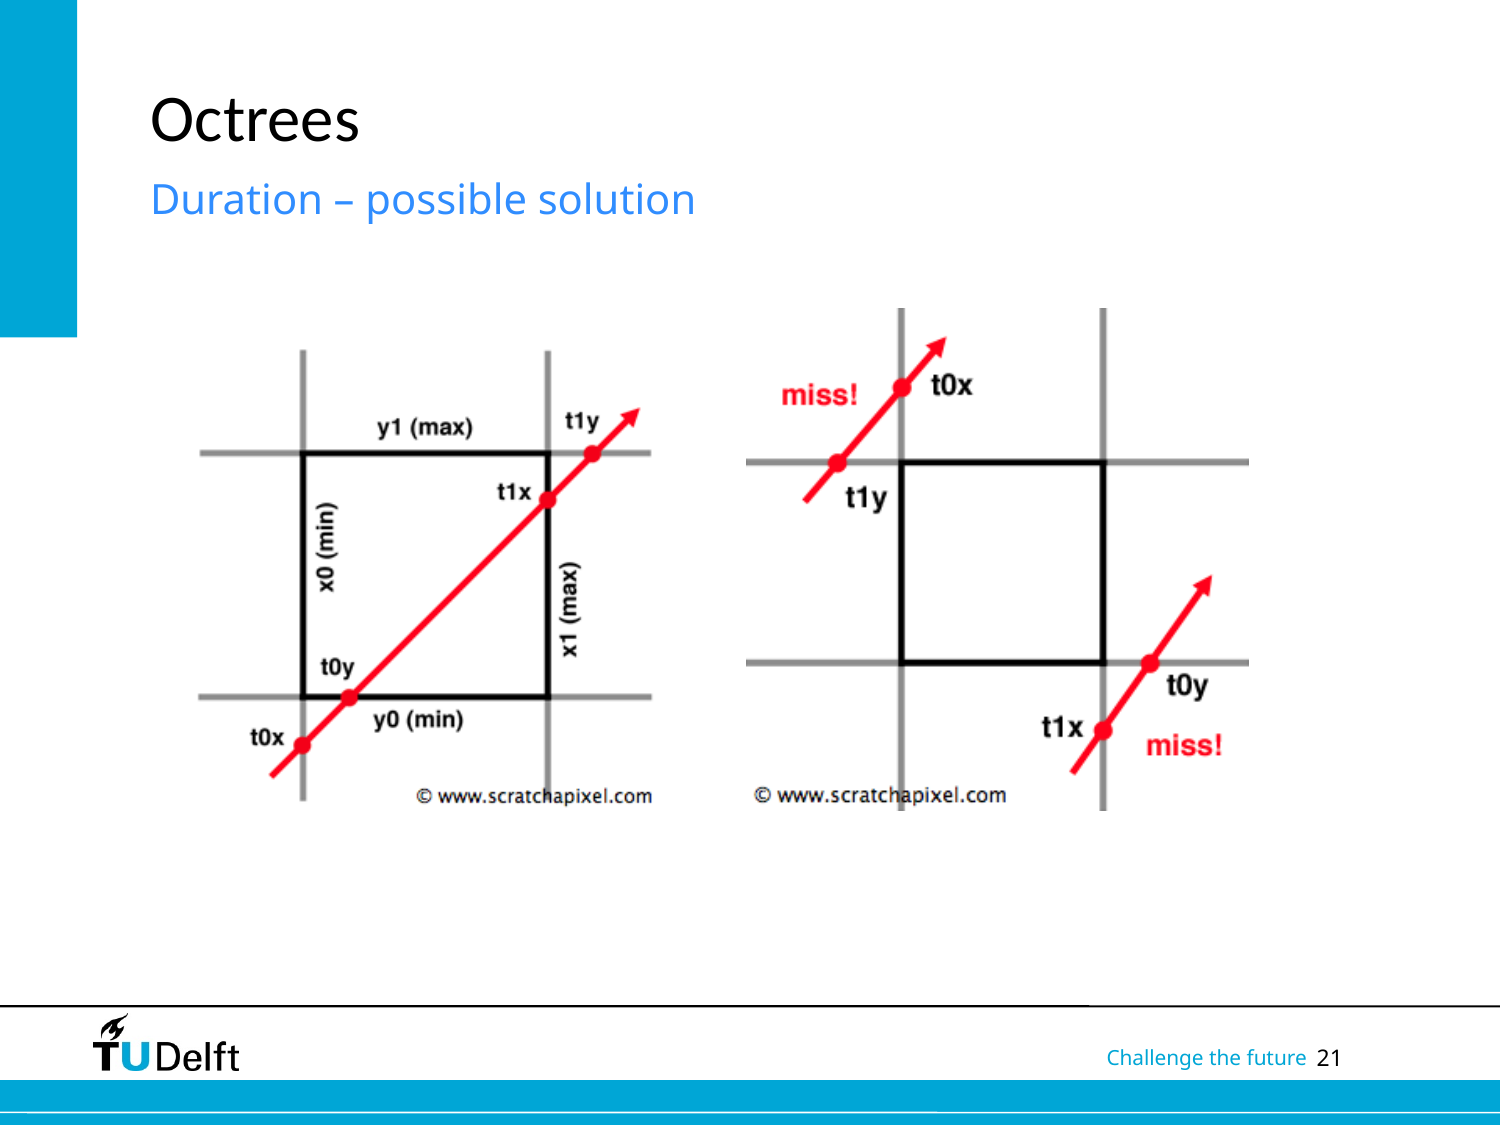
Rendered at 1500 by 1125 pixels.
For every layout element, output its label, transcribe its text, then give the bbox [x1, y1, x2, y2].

picture [93, 1013, 239, 1071]
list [746, 308, 1249, 811]
picture [192, 342, 661, 811]
text_box Duration – possible solution [149, 170, 1263, 249]
title Octrees [150, 75, 1325, 280]
